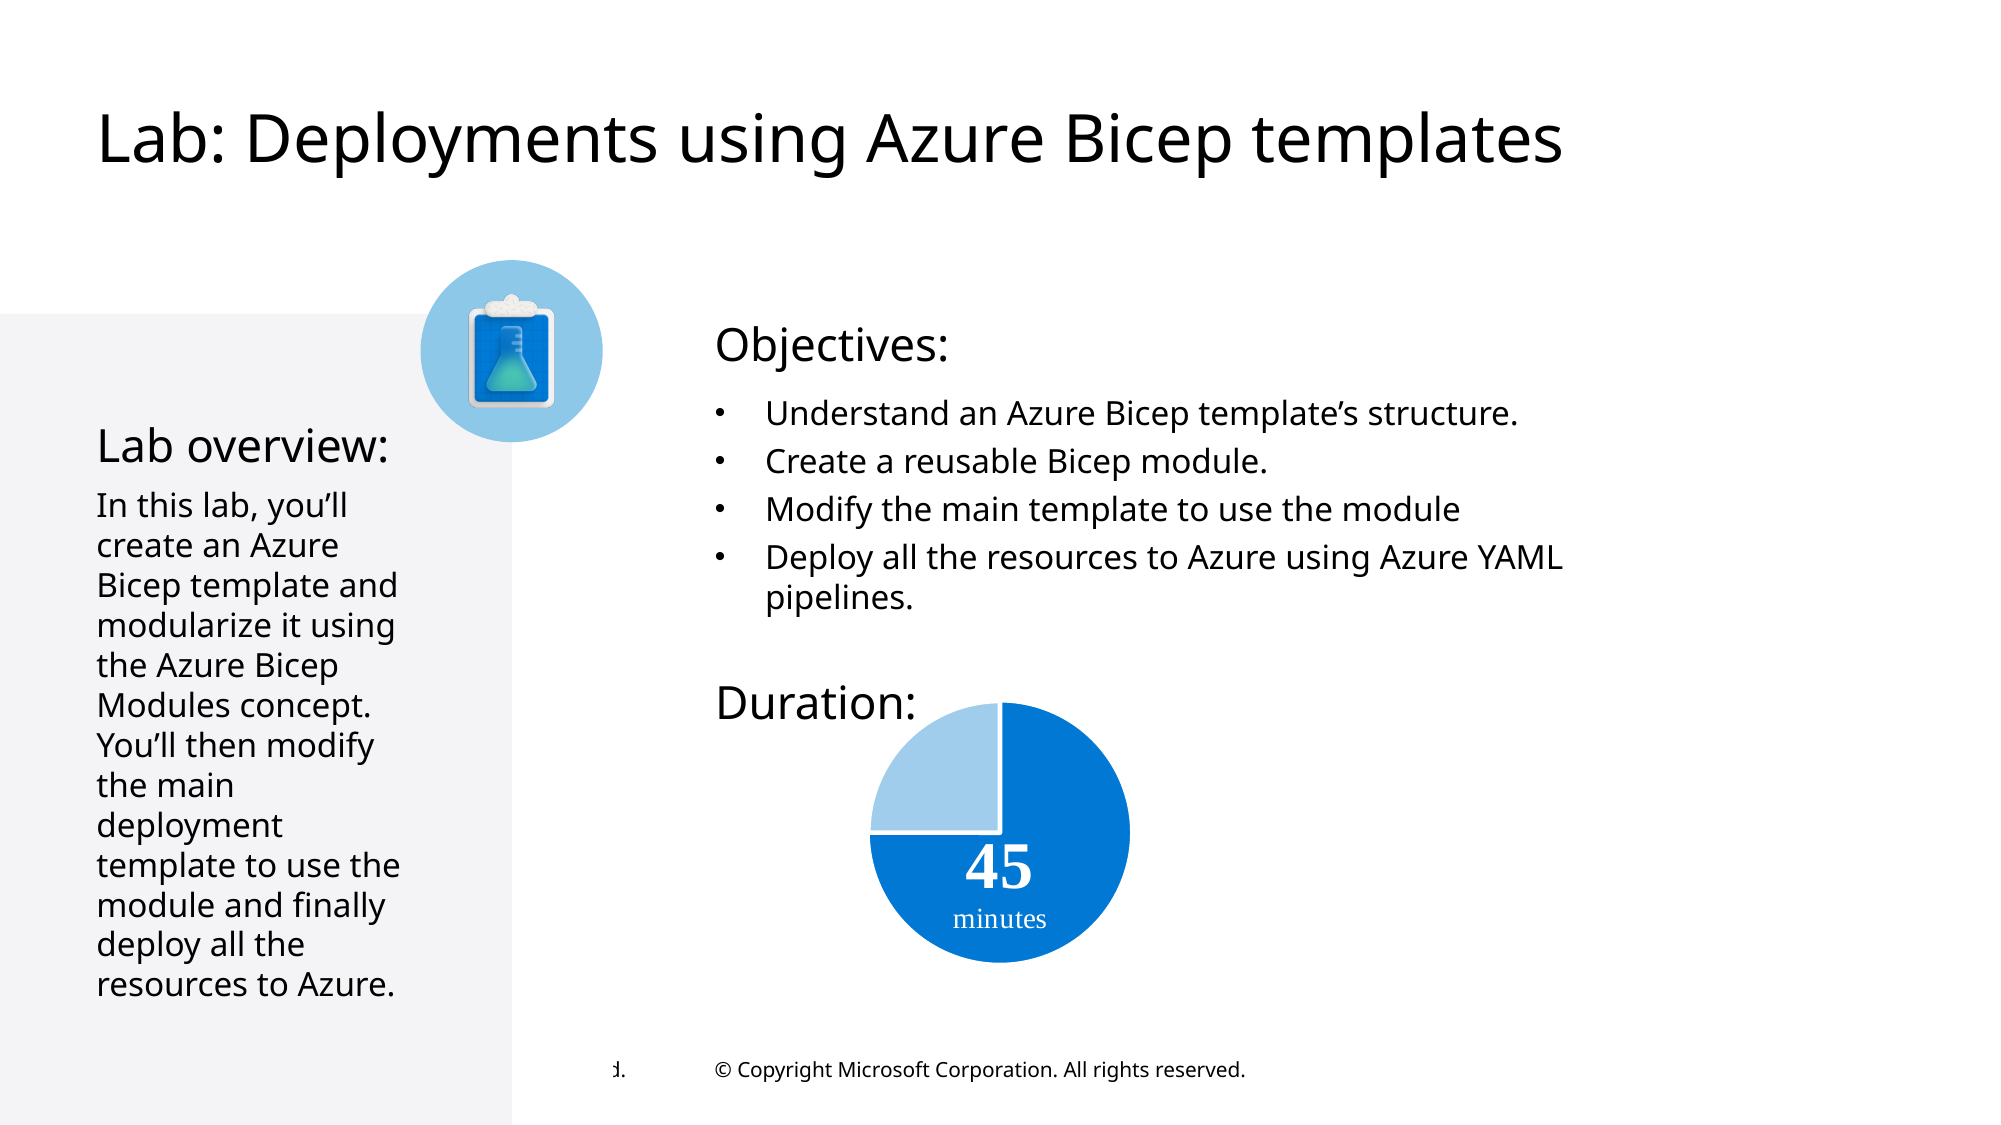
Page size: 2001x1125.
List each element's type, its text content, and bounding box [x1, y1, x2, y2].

title Lab: Deployments using Azure Bicep templates [96, 96, 1903, 177]
text_box Duration: [715, 673, 1611, 730]
list Lab overview: In this lab, you’ll create an Azure Bicep template and modularize it using the Azure Bicep Modules concept. You’ll then modify the main deployment template to use the module and finally deploy all the resources to Azure. [96, 416, 430, 970]
list Understand an Azure Bicep template’s structure. Create a reusable Bicep module. Modify the main template to use the module Deploy all the resources to Azure using Azure YAML pipelines. [714, 391, 1595, 619]
chart [860, 695, 1140, 971]
picture [454, 294, 569, 408]
list Objectives: [714, 316, 1595, 357]
